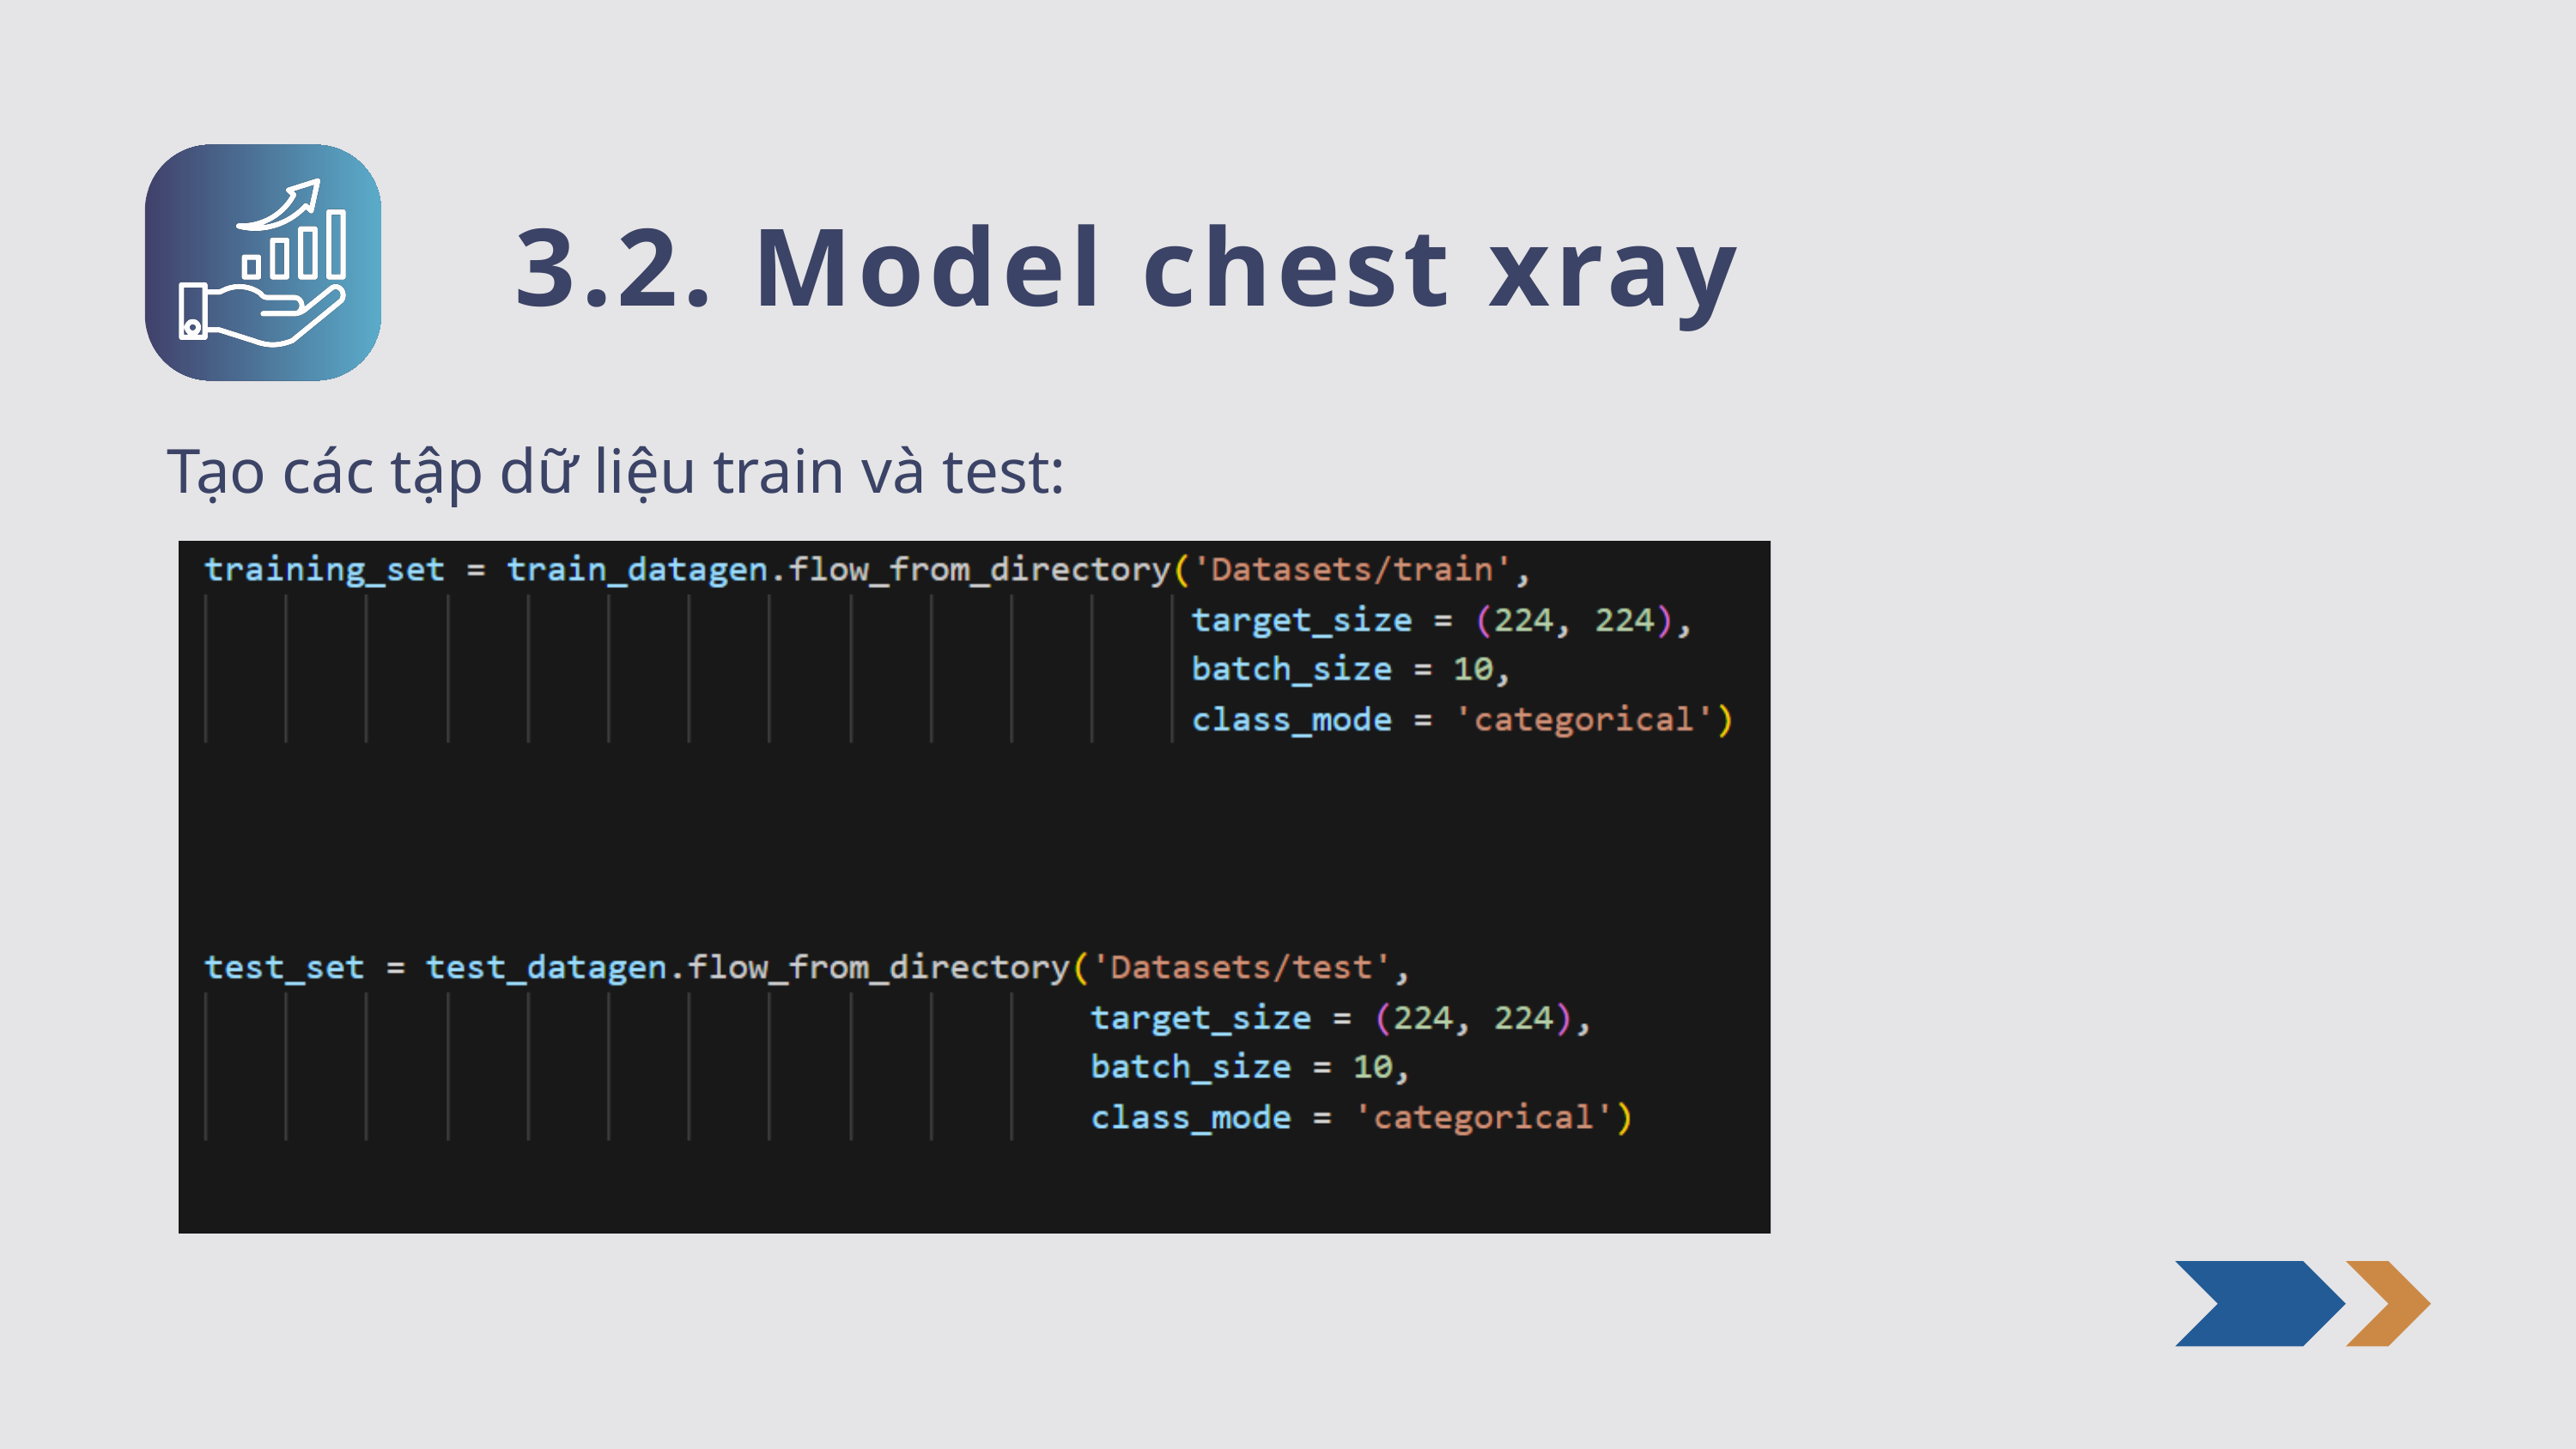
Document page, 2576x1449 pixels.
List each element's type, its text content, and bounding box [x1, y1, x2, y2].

text_box 3.2. Model chest xray [514, 198, 1842, 327]
text_box Tạo các tập dữ liệu train và test: [0, 420, 1256, 506]
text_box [2175, 1260, 2432, 1347]
text_box [179, 541, 1771, 1234]
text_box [144, 144, 382, 381]
